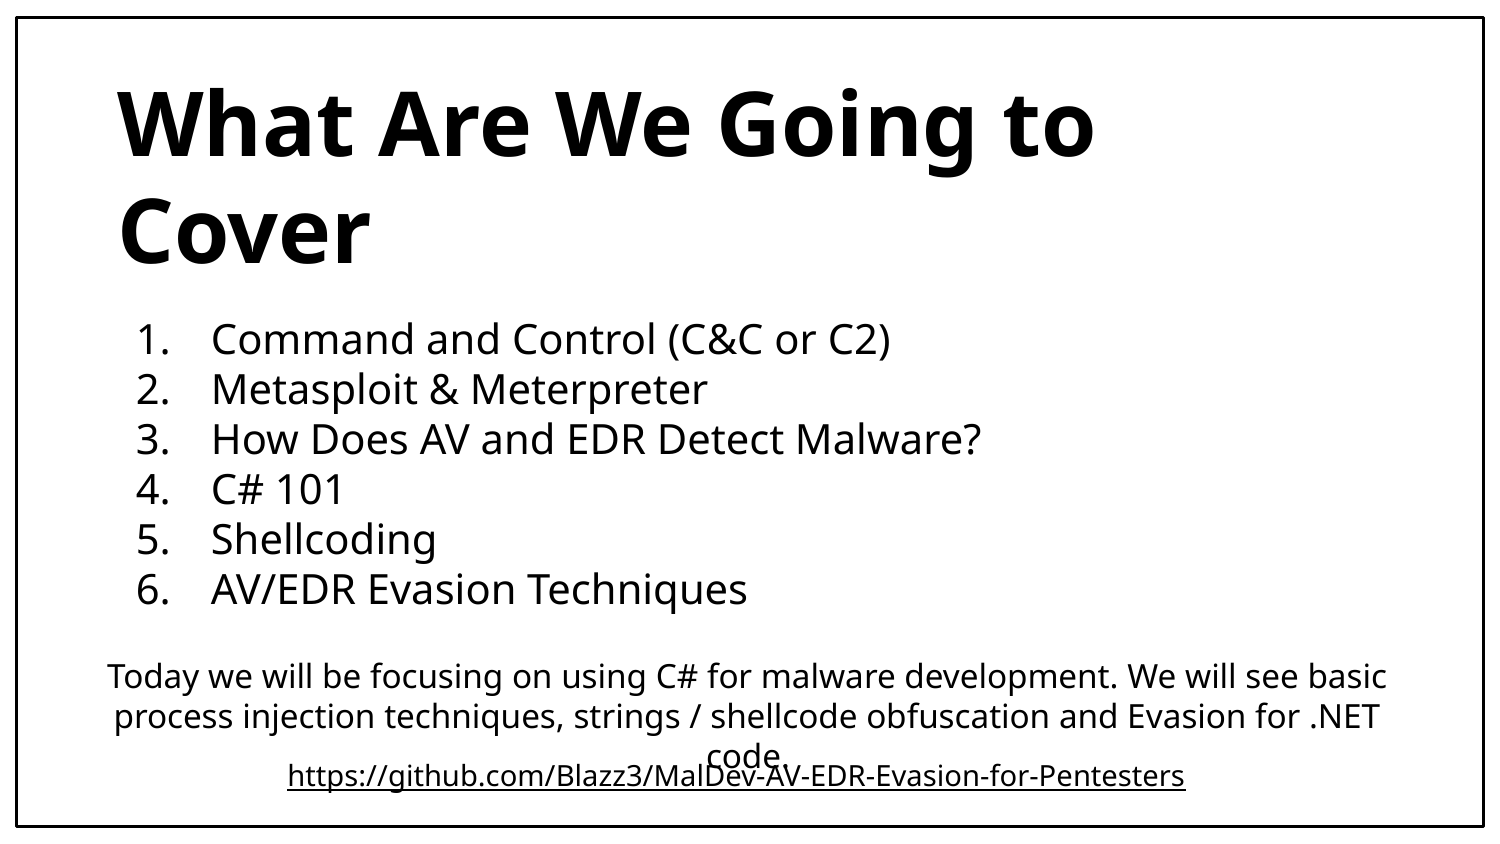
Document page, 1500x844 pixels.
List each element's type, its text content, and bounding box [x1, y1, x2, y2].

title What Are We Going to Cover [102, 51, 1367, 168]
text_box Today we will be focusing on using C# for malware development. We will see basic process injection techniques, strings / shellcode obfuscation and Evasion for .NET code. [81, 647, 1415, 783]
text_box https://github.com/Blazz3/MalDev-AV-EDR-Evasion-for-Pentesters [272, 750, 1224, 805]
subtitle Command and Control (C&C or C2) Metasploit & Meterpreter How Does AV and EDR Detect Malware? C# 101 Shellcoding AV/EDR Evasion Techniques [101, 181, 1395, 647]
